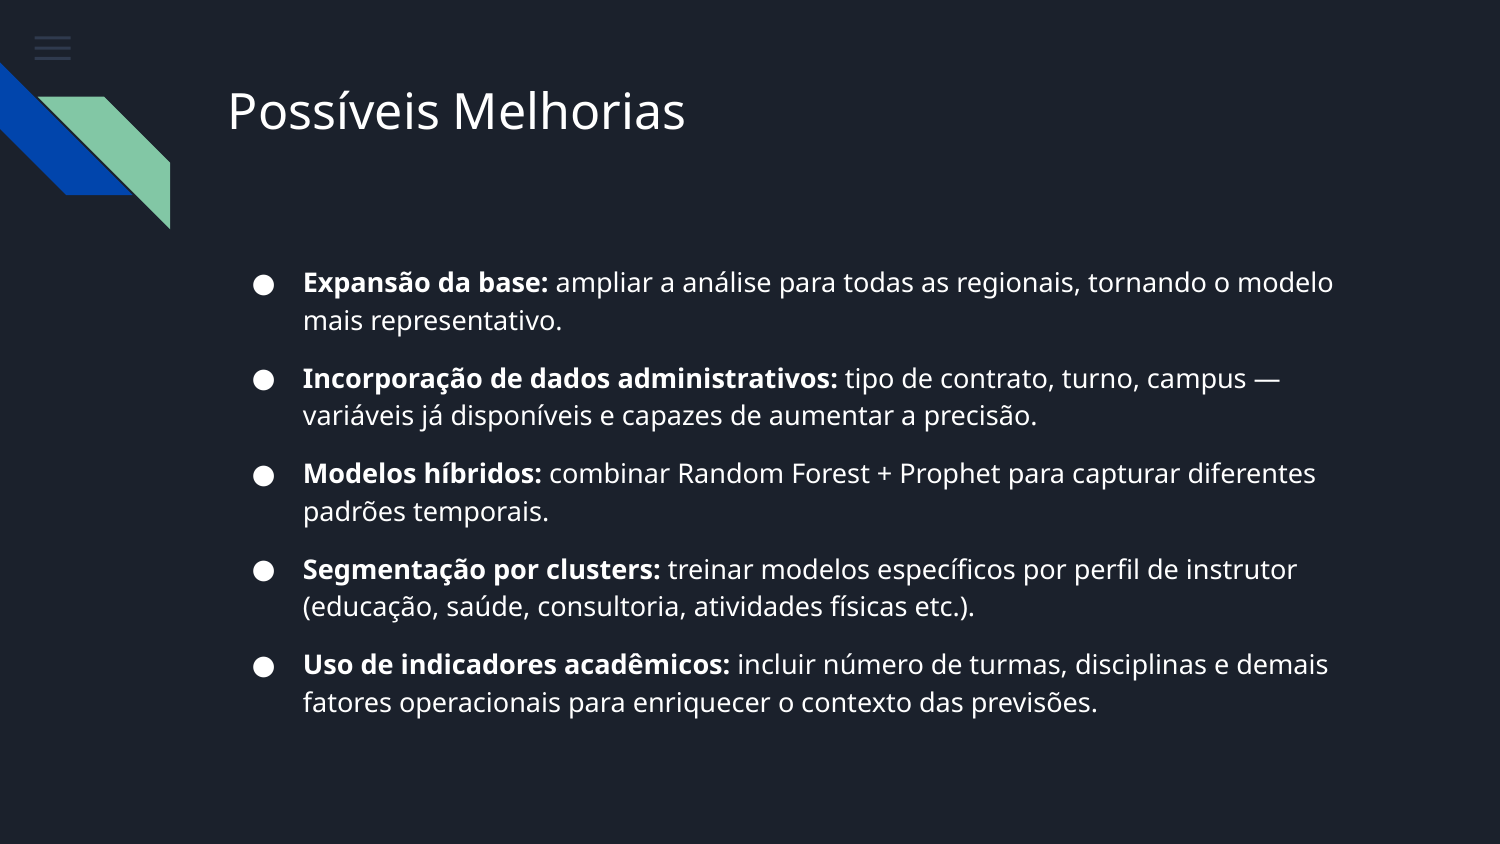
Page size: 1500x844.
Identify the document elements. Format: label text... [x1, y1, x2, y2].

list Expansão da base: ampliar a análise para todas as regionais, tornando o modelo mais representativo. Incorporação de dados administrativos: tipo de contrato, turno, campus — variáveis já disponíveis e capazes de aumentar a precisão. Modelos híbridos: combinar Random Forest + Prophet para capturar diferentes padrões temporais. Segmentação por clusters: treinar modelos específicos por perfil de instrutor (educação, saúde, consultoria, atividades físicas etc.). Uso de indicadores acadêmicos: incluir número de turmas, disciplinas e demais fatores operacionais para enriquecer o contexto das previsões. [212, 245, 1368, 735]
title Possíveis Melhorias [212, 64, 1368, 180]
